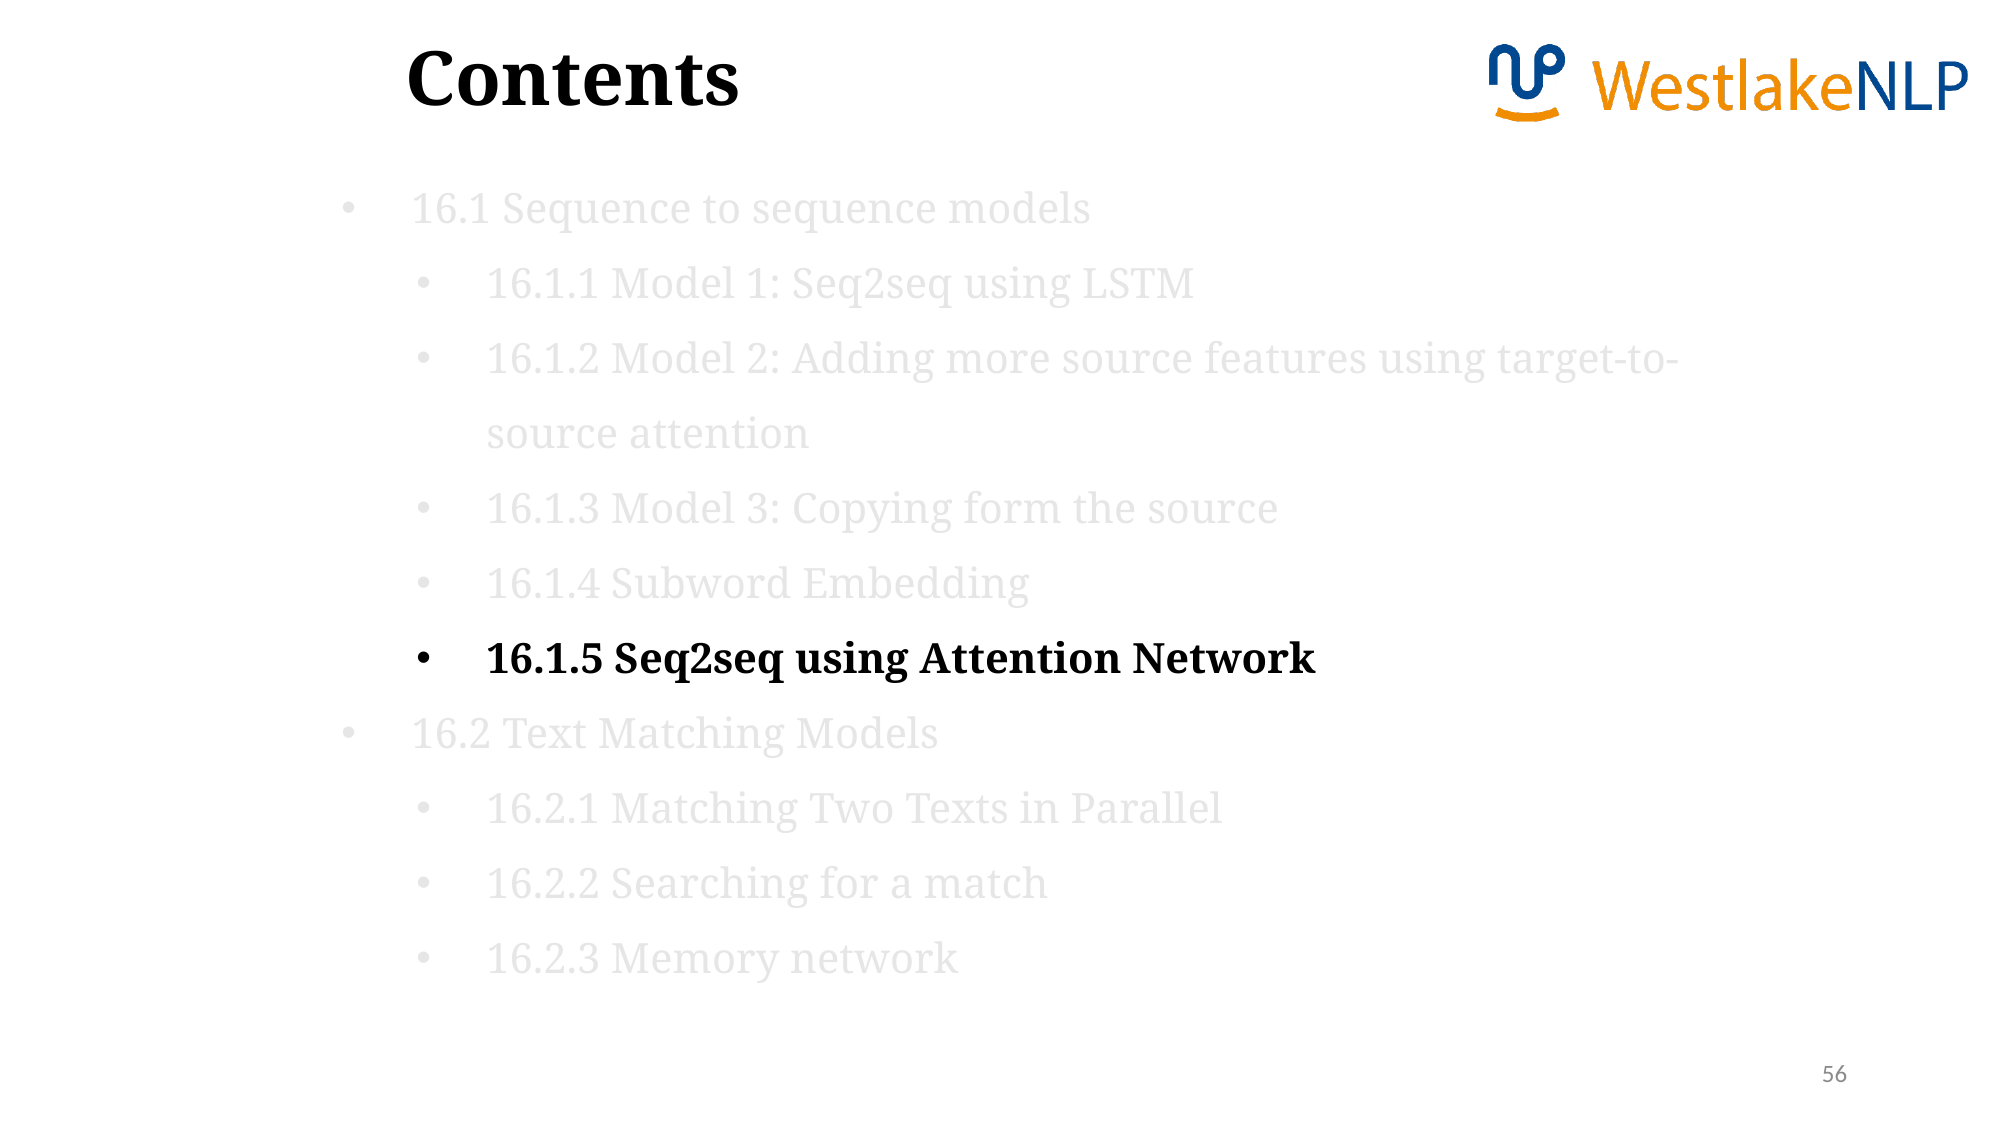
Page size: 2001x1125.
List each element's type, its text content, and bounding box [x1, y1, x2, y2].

picture [1459, 0, 2000, 170]
slide_number 56 [1412, 1042, 1863, 1103]
text_box 16.1 Sequence to sequence models 16.1.1 Model 1: Seq2seq using LSTM 16.1.2 Model 2: Adding more source features using target-to-source attention 16.1.3 Model 3: Copying form the source 16.1.4 Subword Embedding 16.1.5 Seq2seq using Attention Network 16.2 Text Matching Models 16.2.1 Matching Two Texts in Parallel 16.2.2 Searching for a match 16.2.3 Memory network [326, 149, 1714, 990]
text_box Contents [390, 23, 891, 128]
